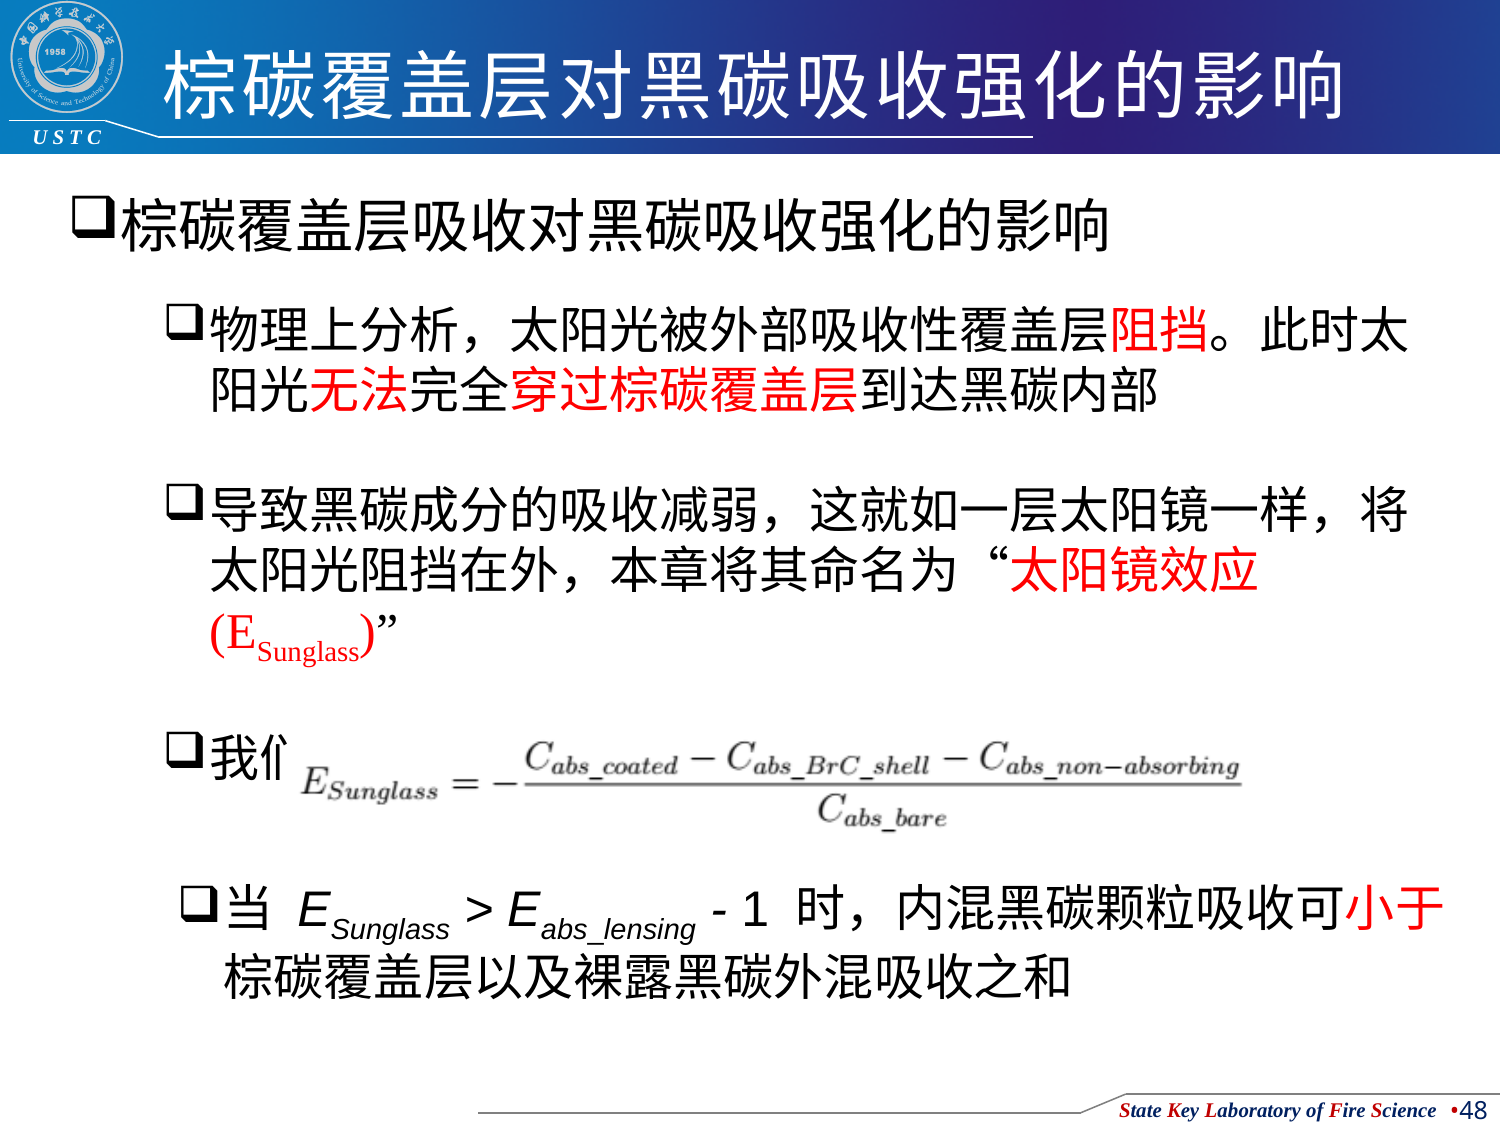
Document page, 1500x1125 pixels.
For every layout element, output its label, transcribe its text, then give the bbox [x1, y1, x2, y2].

text_box 物理上分析，太阳光被外部吸收性覆盖层阻挡。此时太阳光无法完全穿过棕碳覆盖层到达黑碳内部 导致黑碳成分的吸收减弱，这就如一层太阳镜一样，将太阳光阻挡在外，本章将其命名为“太阳镜效应 (ESunglass)” 我们给出了太阳镜效应的数学定义： [147, 291, 1471, 855]
picture [287, 715, 1271, 857]
text_box 棕碳覆盖层吸收对黑碳吸收强化的影响 [53, 182, 1195, 267]
picture [0, 0, 1500, 154]
text_box 当 ESunglass > Eabs_lensing - 1 时，内混黑碳颗粒吸收可小于棕碳覆盖层以及裸露黑碳外混吸收之和 [87, 869, 1471, 1013]
title 棕碳覆盖层对黑碳吸收强化的影响 [147, 30, 1471, 127]
